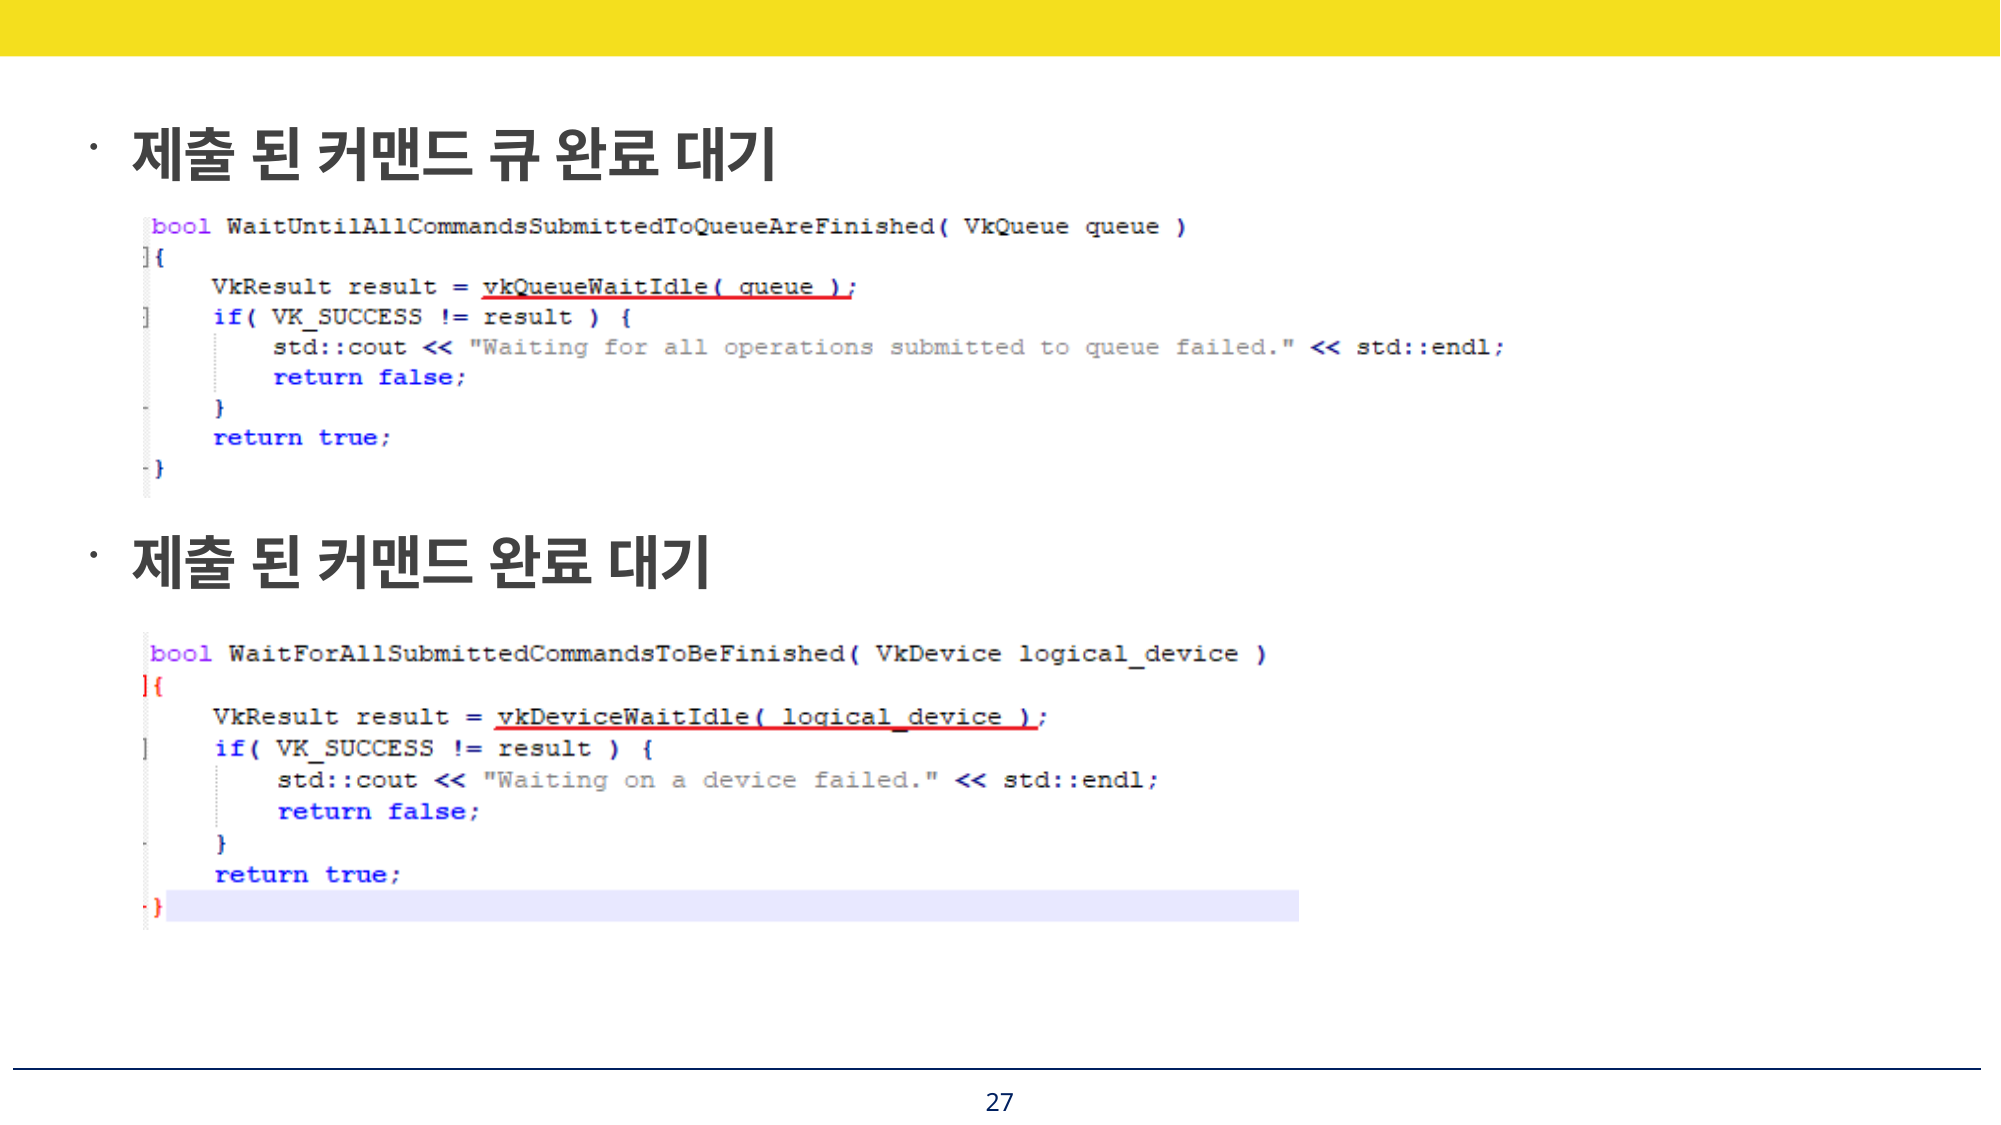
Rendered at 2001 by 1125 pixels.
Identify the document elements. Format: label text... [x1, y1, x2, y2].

slide_number 27 [916, 1078, 1084, 1125]
picture [142, 631, 1299, 930]
list 제출 된 커맨드 큐 완료 대기 제출 된 커맨드 완료 대기 [85, 117, 1915, 1049]
picture [142, 217, 1518, 498]
